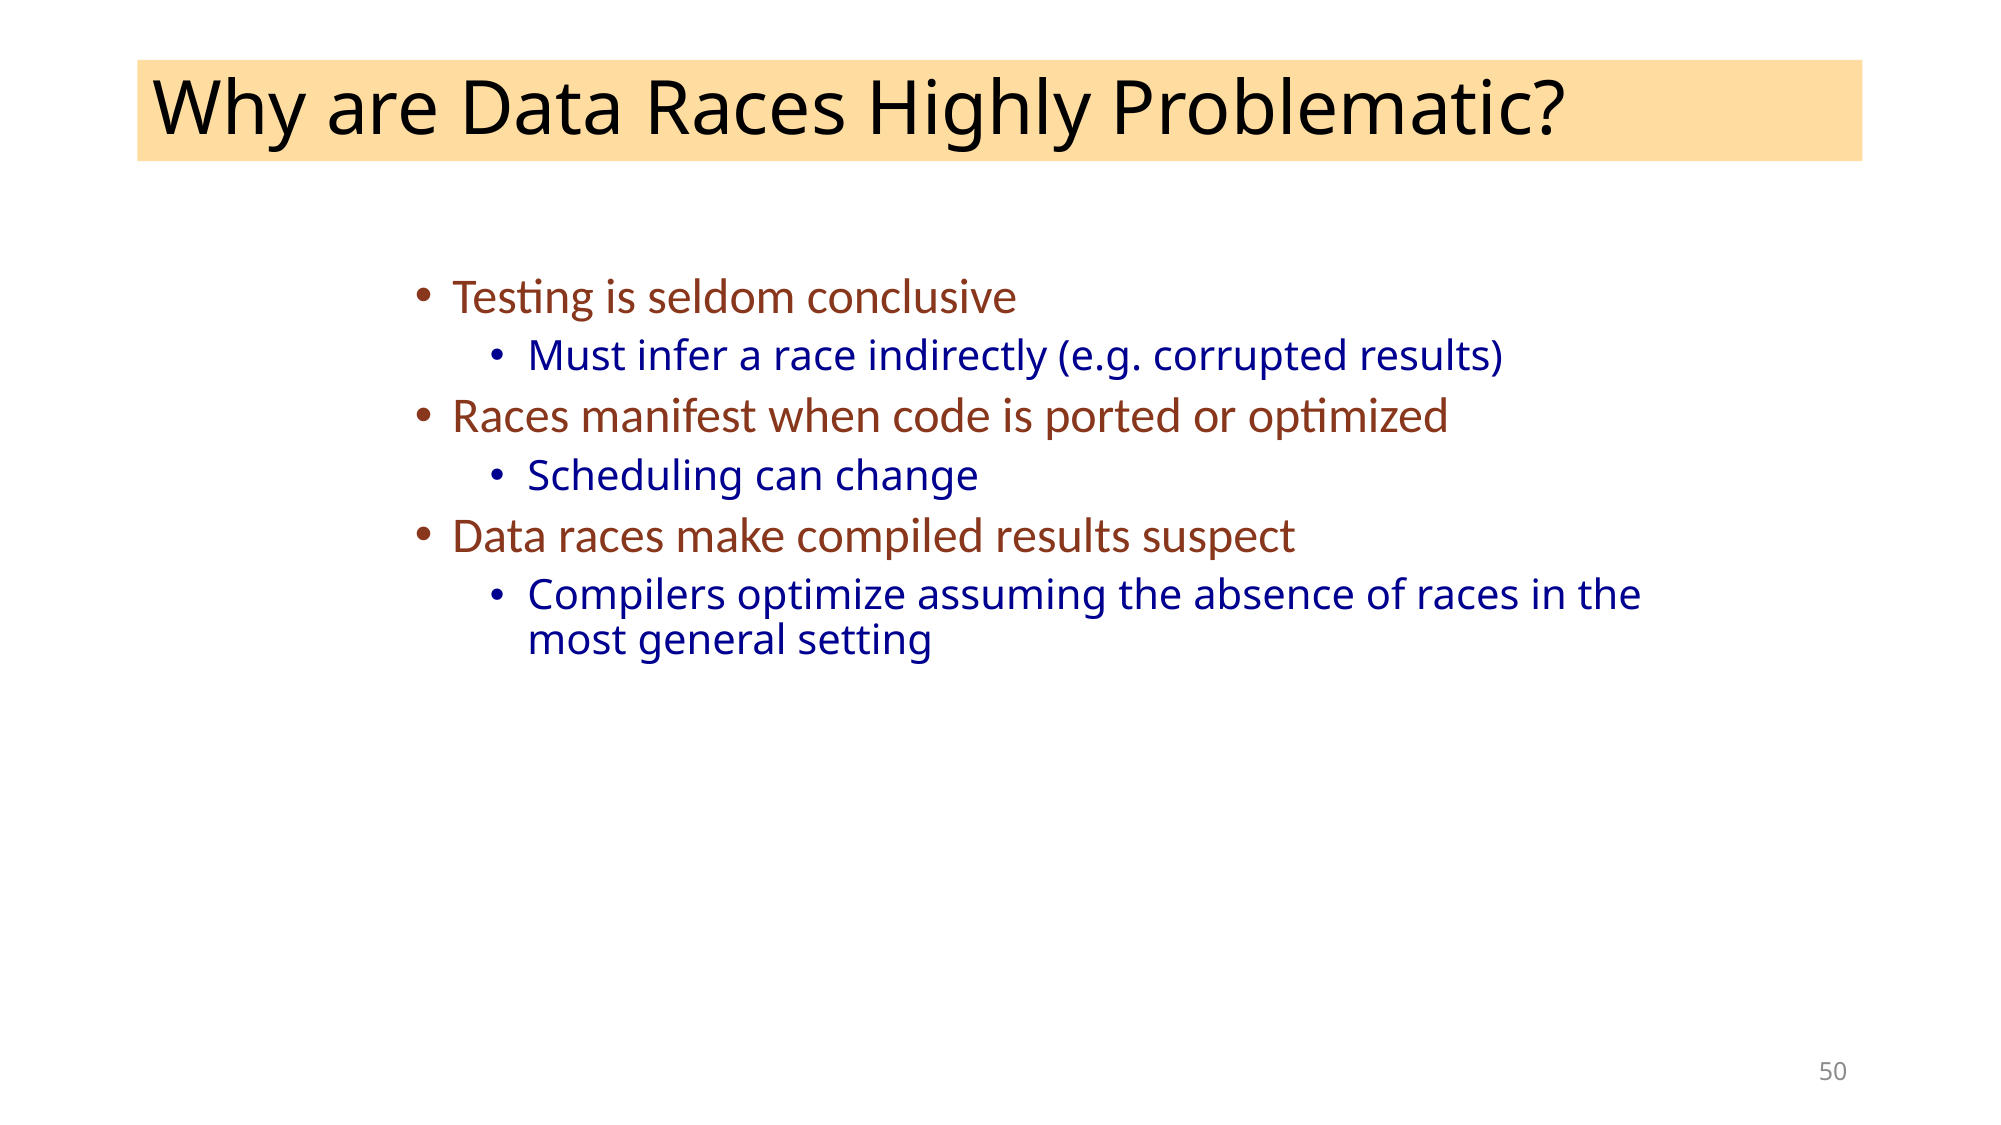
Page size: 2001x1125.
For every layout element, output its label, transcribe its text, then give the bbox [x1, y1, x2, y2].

title Why are Data Races Highly Problematic? [137, 59, 1863, 162]
list Testing is seldom conclusive Must infer a race indirectly (e.g. corrupted results) Races manifest when code is ported or optimized Scheduling can change Data races make compiled results suspect Compilers optimize assuming the absence of races in the most general setting [324, 262, 1675, 975]
slide_number 50 [1412, 1042, 1863, 1103]
